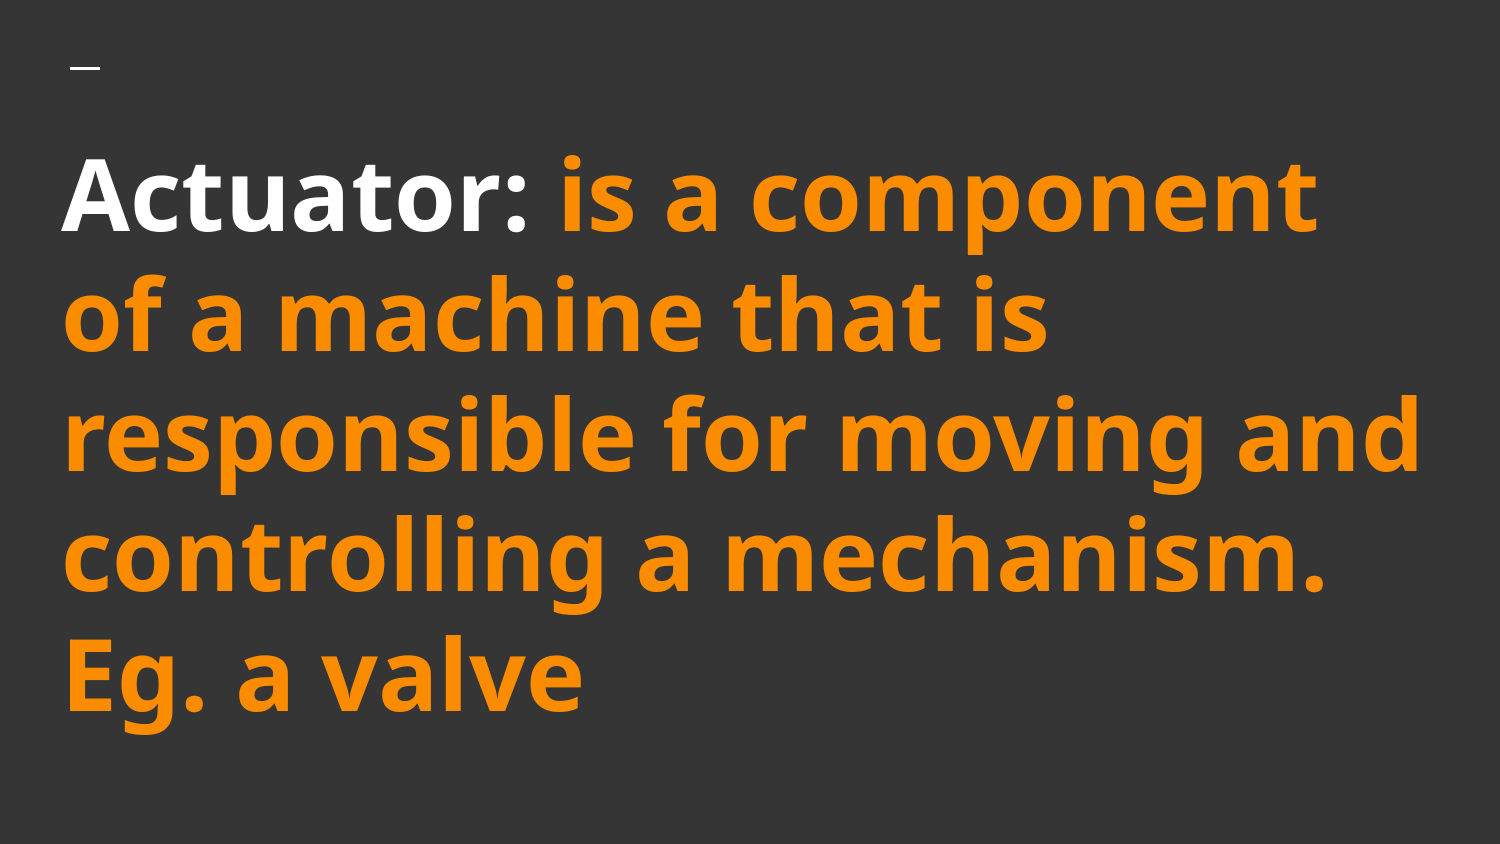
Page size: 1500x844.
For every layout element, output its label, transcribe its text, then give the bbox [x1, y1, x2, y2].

title Actuator: is a component of a machine that is responsible for moving and controlling a mechanism. Eg. a valve [46, 116, 1463, 746]
